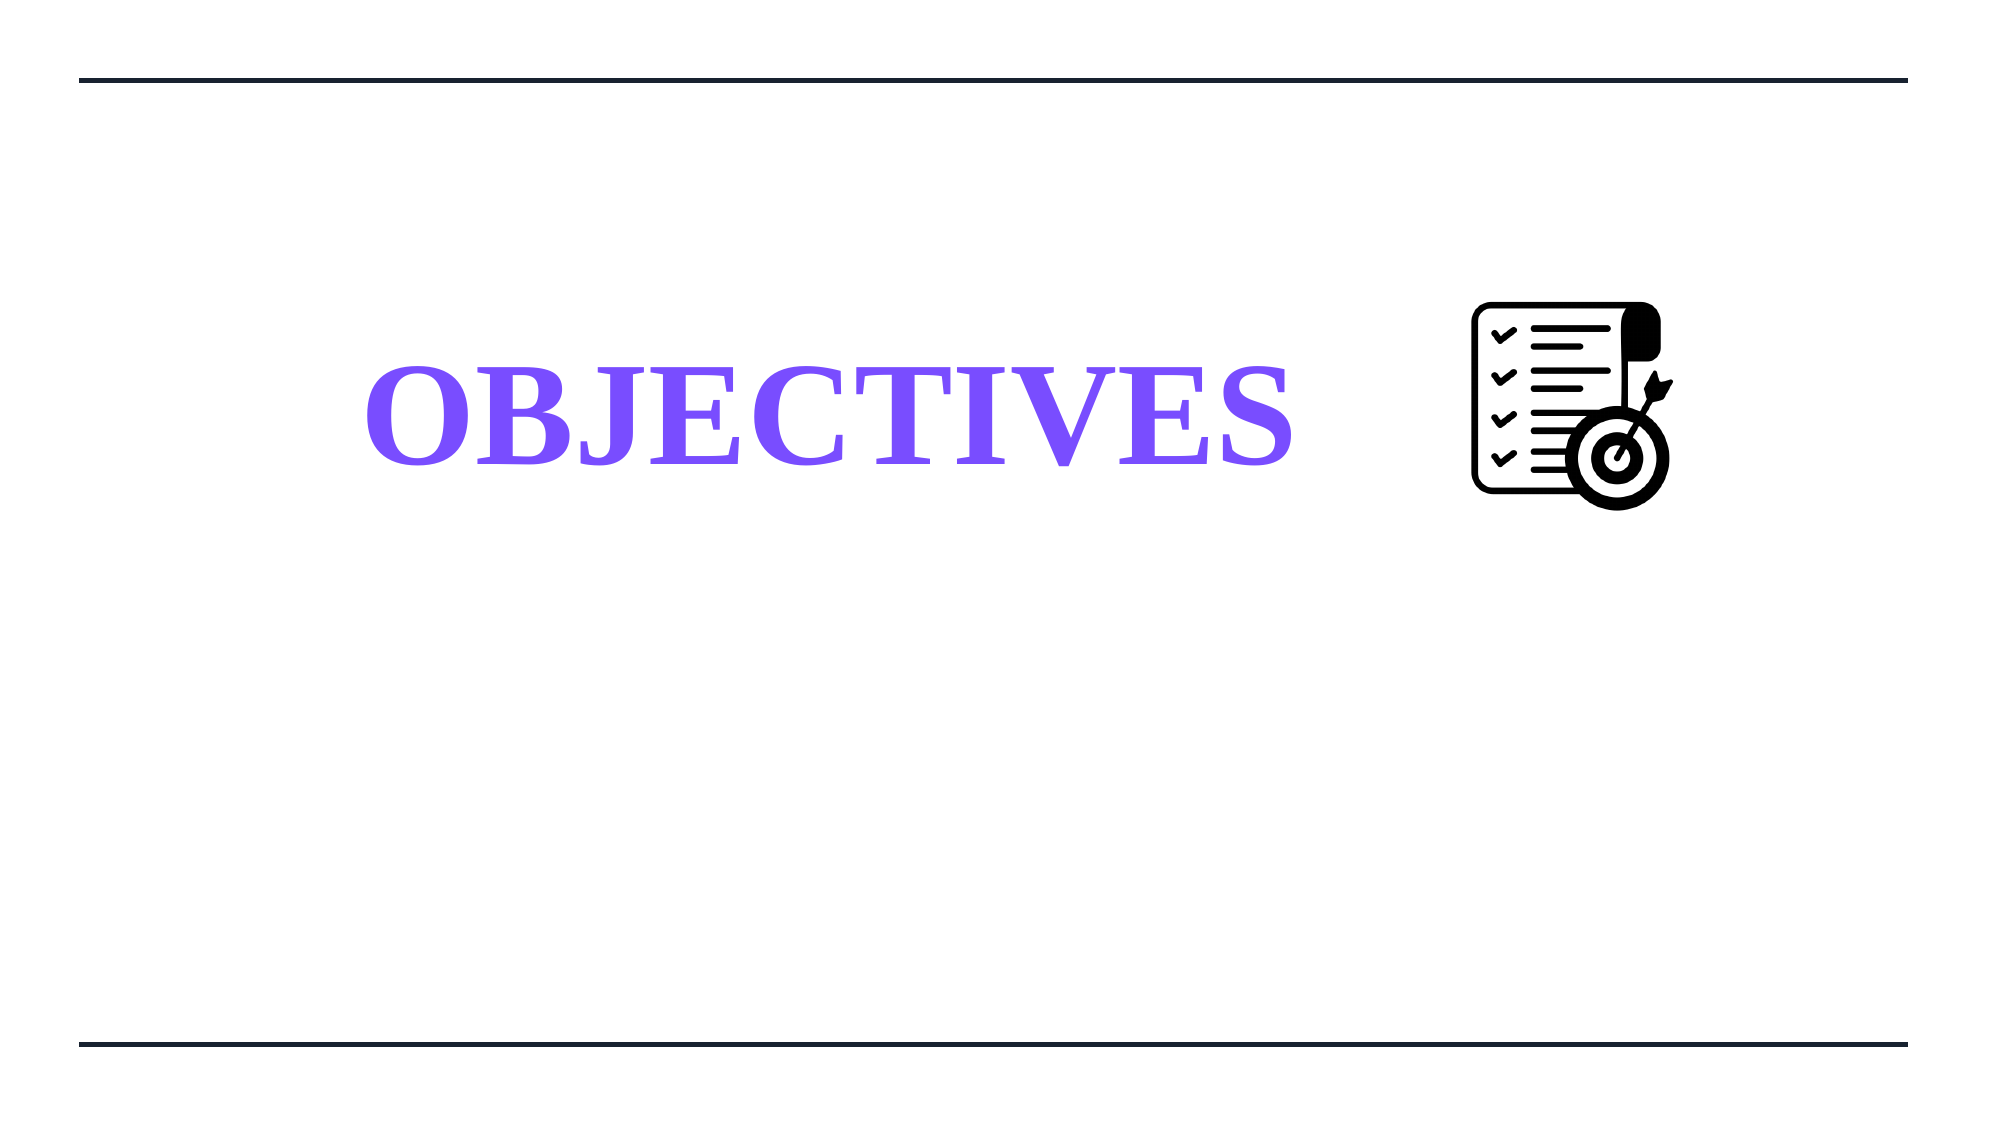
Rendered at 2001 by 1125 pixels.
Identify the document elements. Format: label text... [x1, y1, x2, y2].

text_box OBJECTIVES [345, 301, 1453, 509]
picture [1458, 292, 1686, 520]
